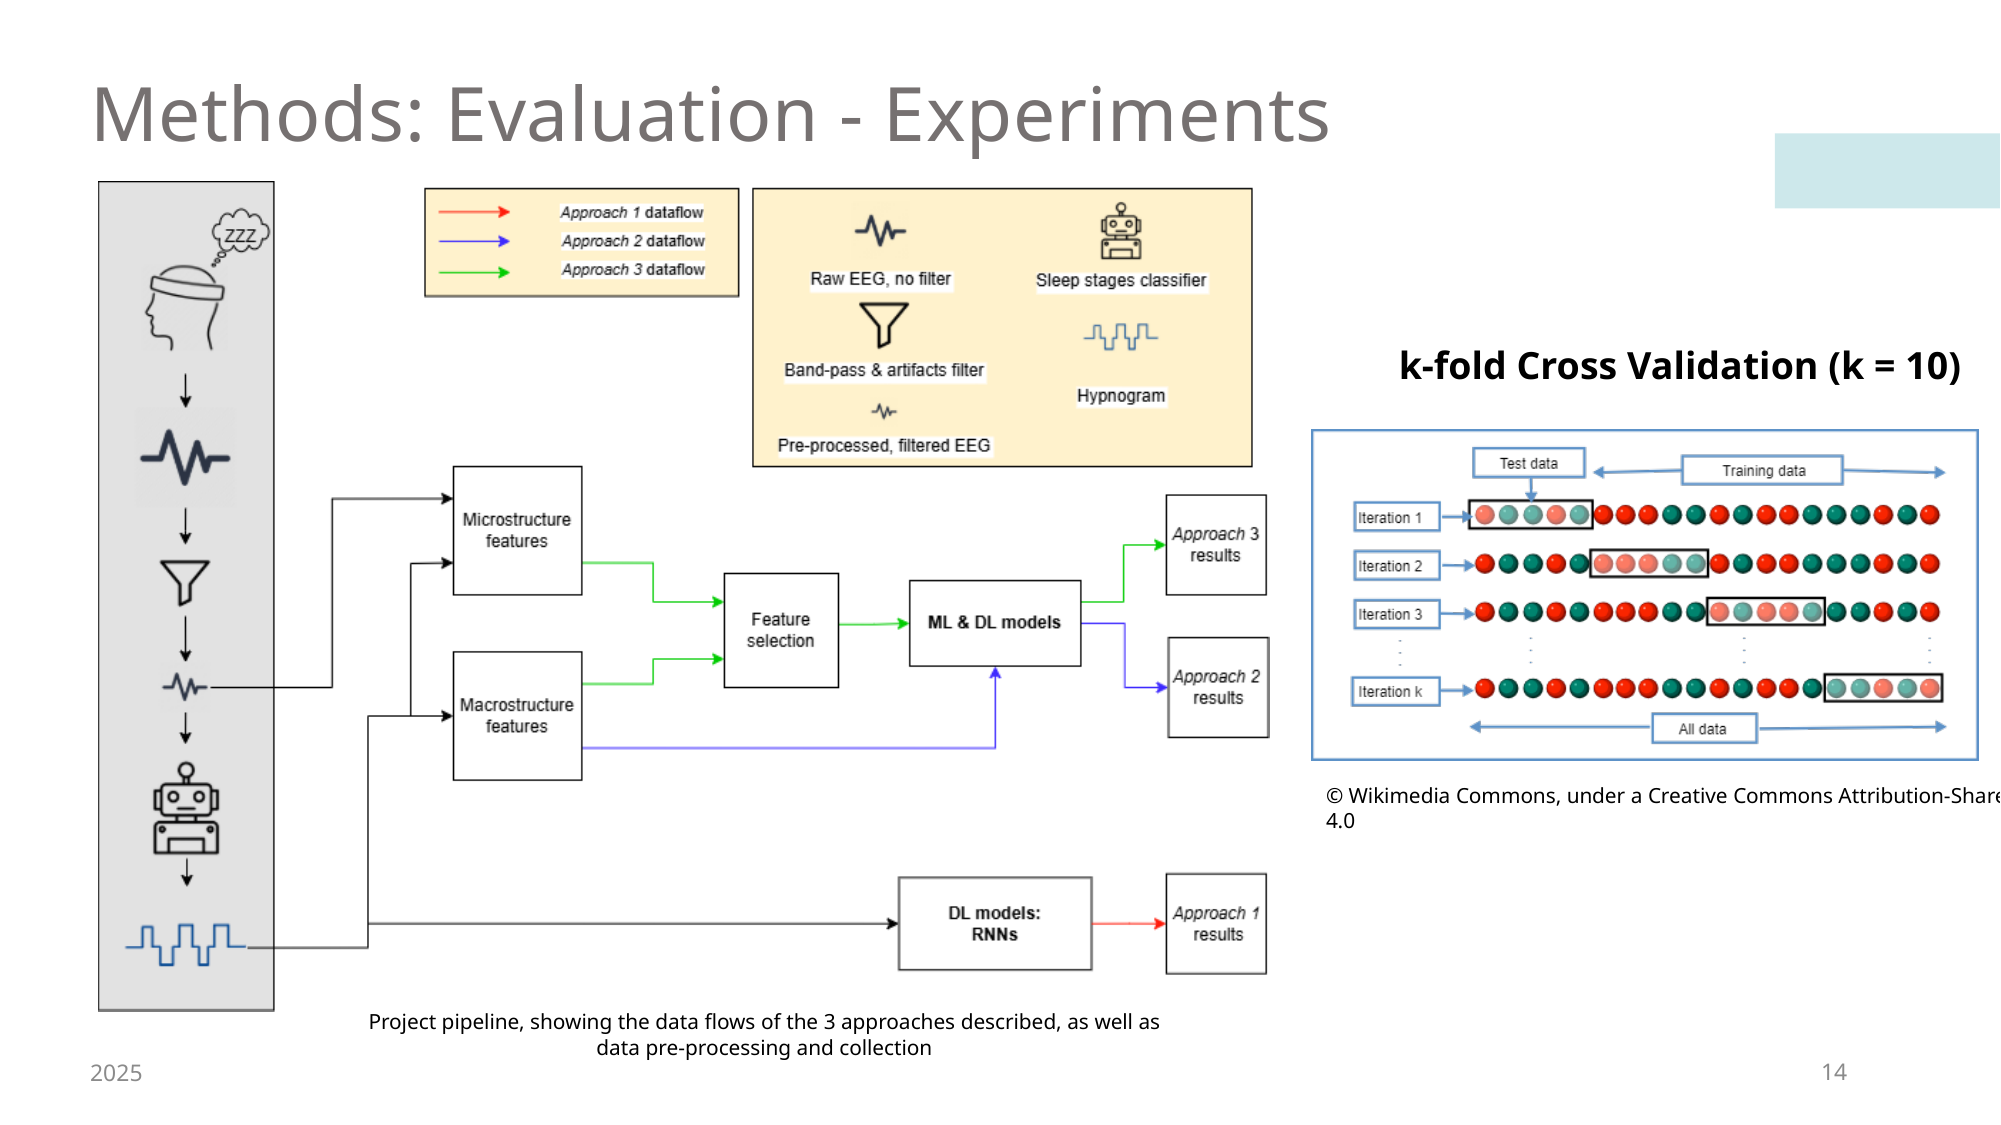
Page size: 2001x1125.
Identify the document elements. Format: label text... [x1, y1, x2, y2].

text_box Project pipeline, showing the data flows of the 3 approaches described, as well as data pre-processing and collection [352, 1013, 1177, 1067]
text_box k-fold Cross Validation (k = 10) [1384, 334, 1977, 395]
picture [1311, 429, 1980, 761]
picture [98, 181, 1270, 1013]
slide_number 14 [1412, 1042, 1863, 1103]
text_box © Wikimedia Commons, under a Creative Commons Attribution-ShareAlike 4.0 [1311, 775, 2000, 840]
slide_number 2025 [75, 1042, 525, 1103]
title Methods: Evaluation - Experiments [75, 53, 1925, 182]
